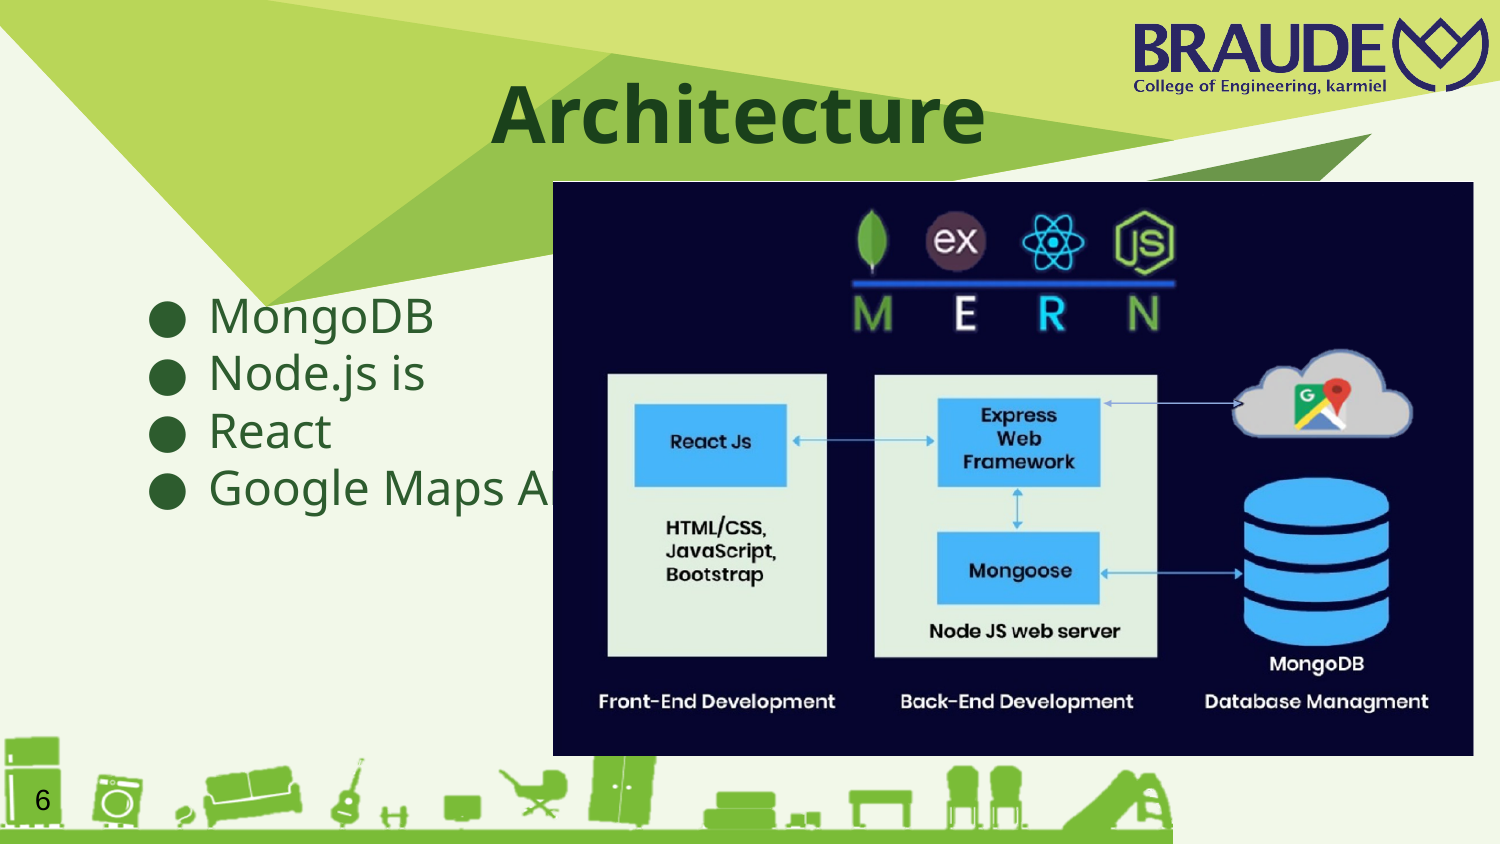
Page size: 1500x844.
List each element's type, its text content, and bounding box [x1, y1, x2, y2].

list MongoDB Node.js is React Google Maps API [118, 169, 711, 705]
title Architecture [104, 49, 1396, 170]
picture [0, 181, 1474, 844]
picture [1114, 8, 1500, 101]
